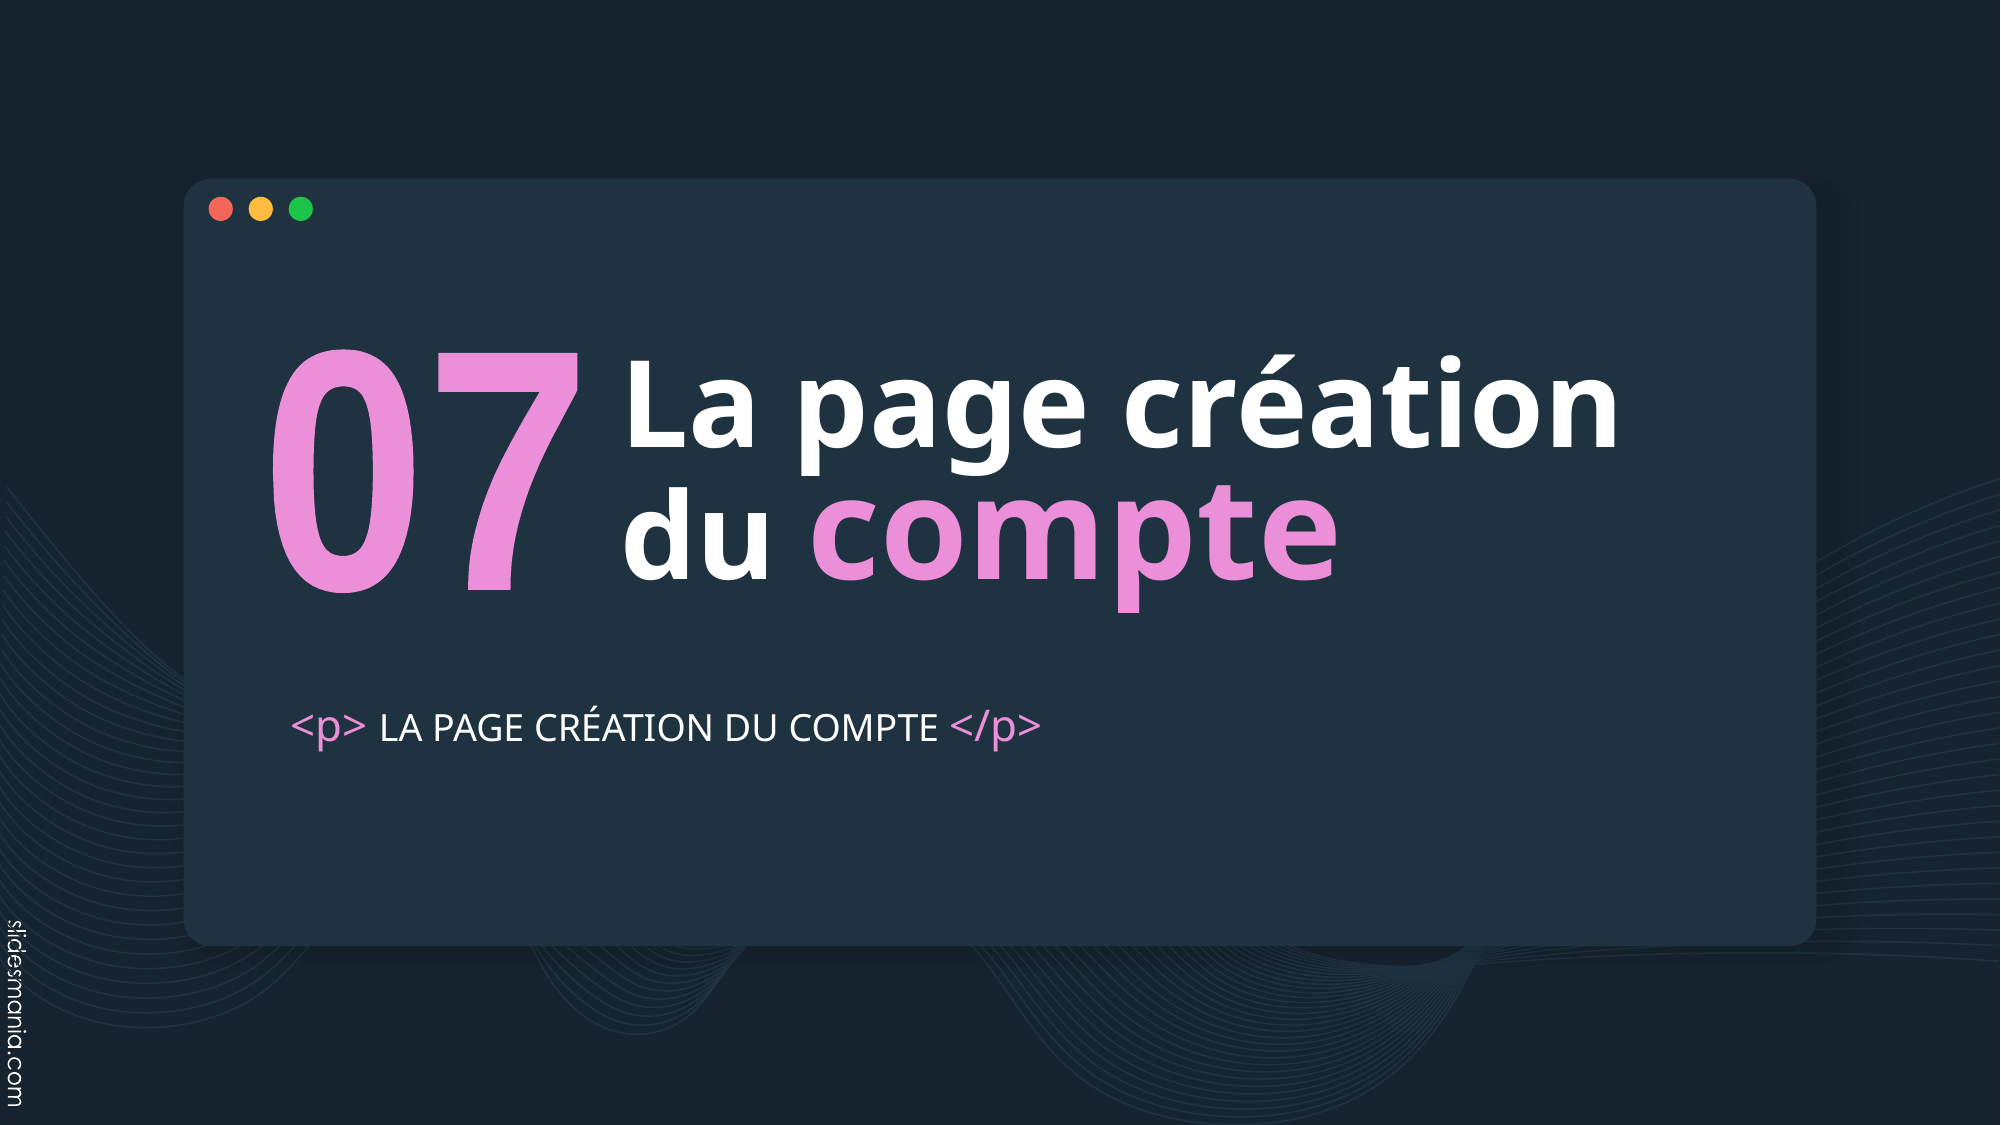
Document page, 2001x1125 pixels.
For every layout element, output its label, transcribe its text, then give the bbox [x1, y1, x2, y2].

title La page création du compte [600, 334, 1705, 594]
list <p> LA PAGE CRÉATION DU COMPTE </p> [270, 669, 1730, 795]
